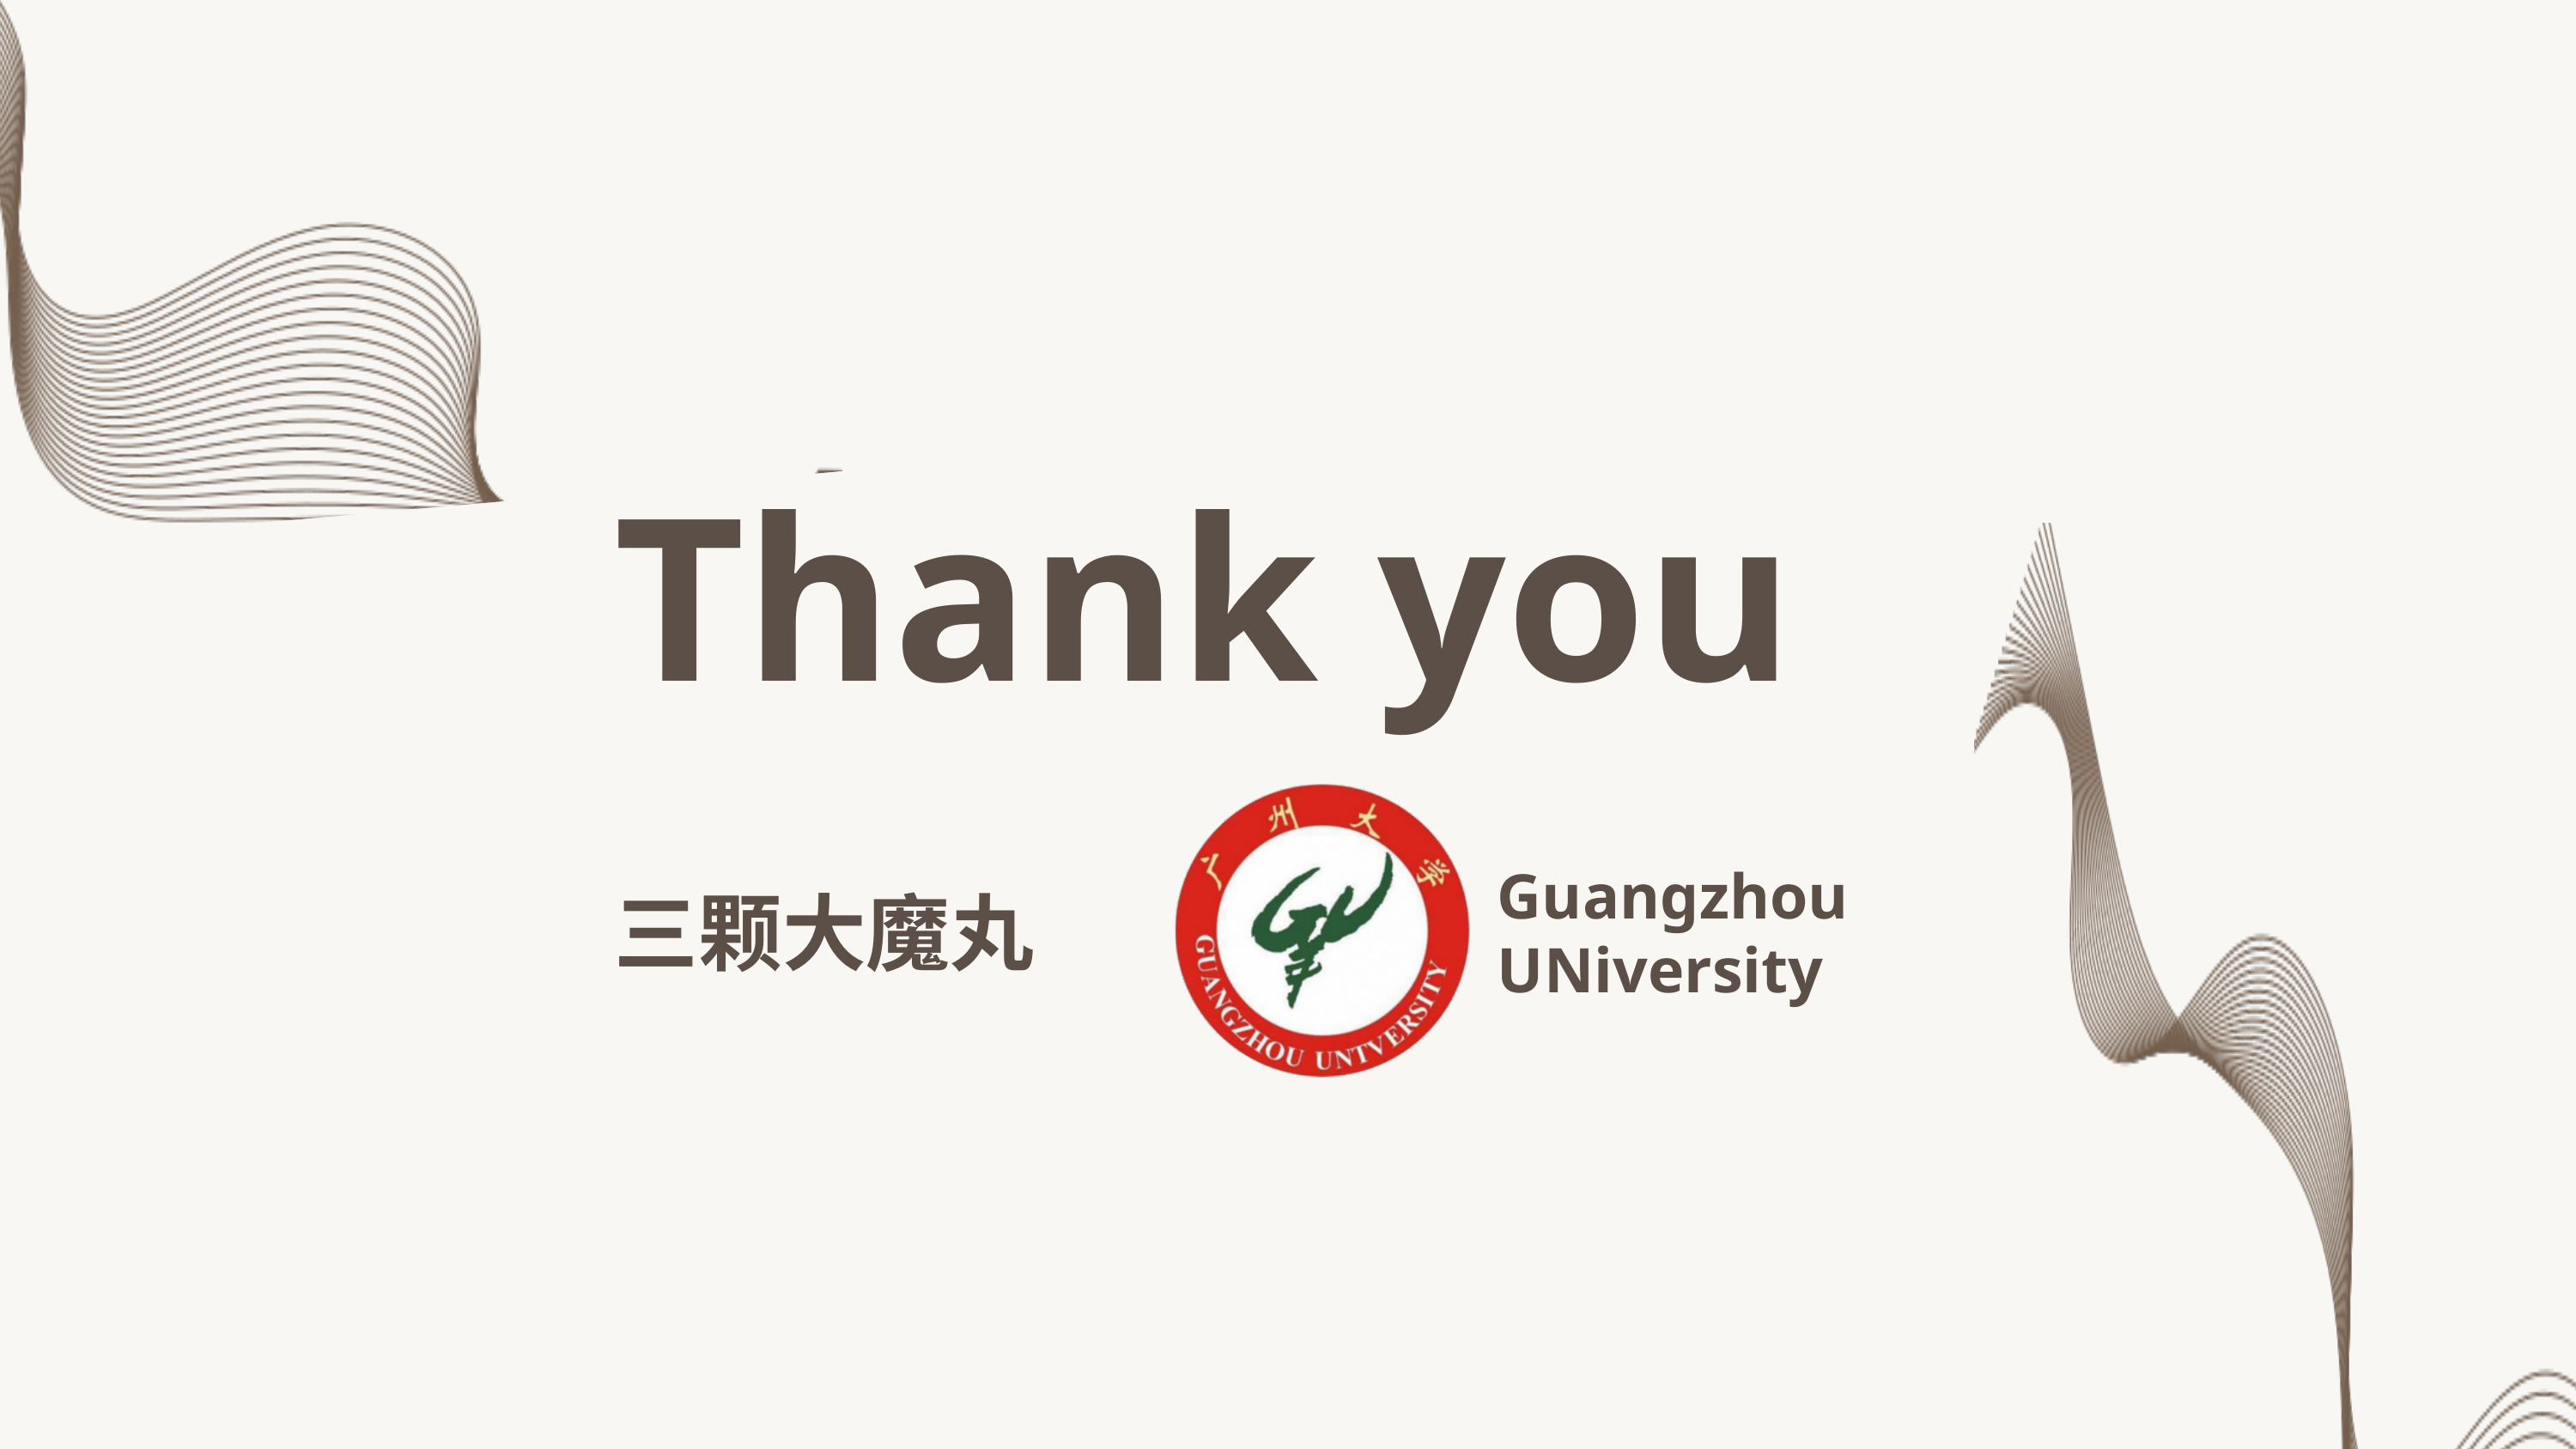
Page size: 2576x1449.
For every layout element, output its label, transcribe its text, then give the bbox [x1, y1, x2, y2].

text_box [1175, 784, 1470, 1077]
text_box Guangzhou UNiversity [1497, 857, 1893, 1005]
text_box [1969, 512, 2576, 1449]
text_box [0, 0, 843, 547]
text_box 三颗大魔丸 [614, 880, 1035, 982]
text_box Thank you [614, 454, 1893, 726]
